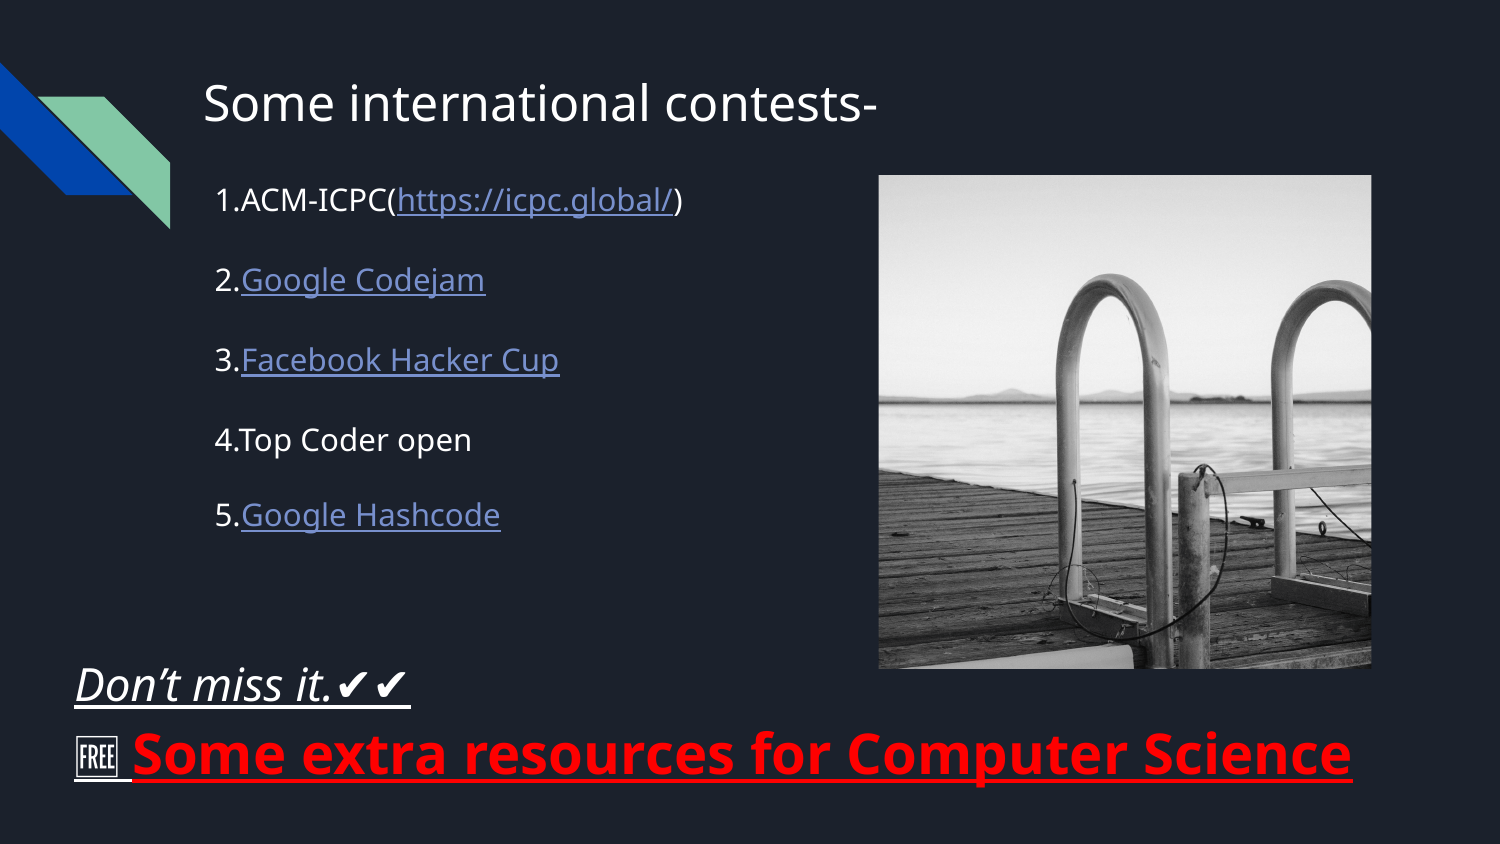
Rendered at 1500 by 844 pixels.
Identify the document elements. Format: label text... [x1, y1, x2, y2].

picture [878, 175, 1372, 669]
title Some international contests- [188, 56, 953, 341]
text_box Don’t miss it.✔✔ [59, 641, 824, 726]
subtitle 1.ACM-ICPC(https://icpc.global/) 2.Google Codejam 3.Facebook Hacker Cup 4.Top Coder open 5.Google Hashcode [199, 165, 791, 641]
text_box 🆓 Some extra resources for Computer Science [59, 703, 1457, 811]
